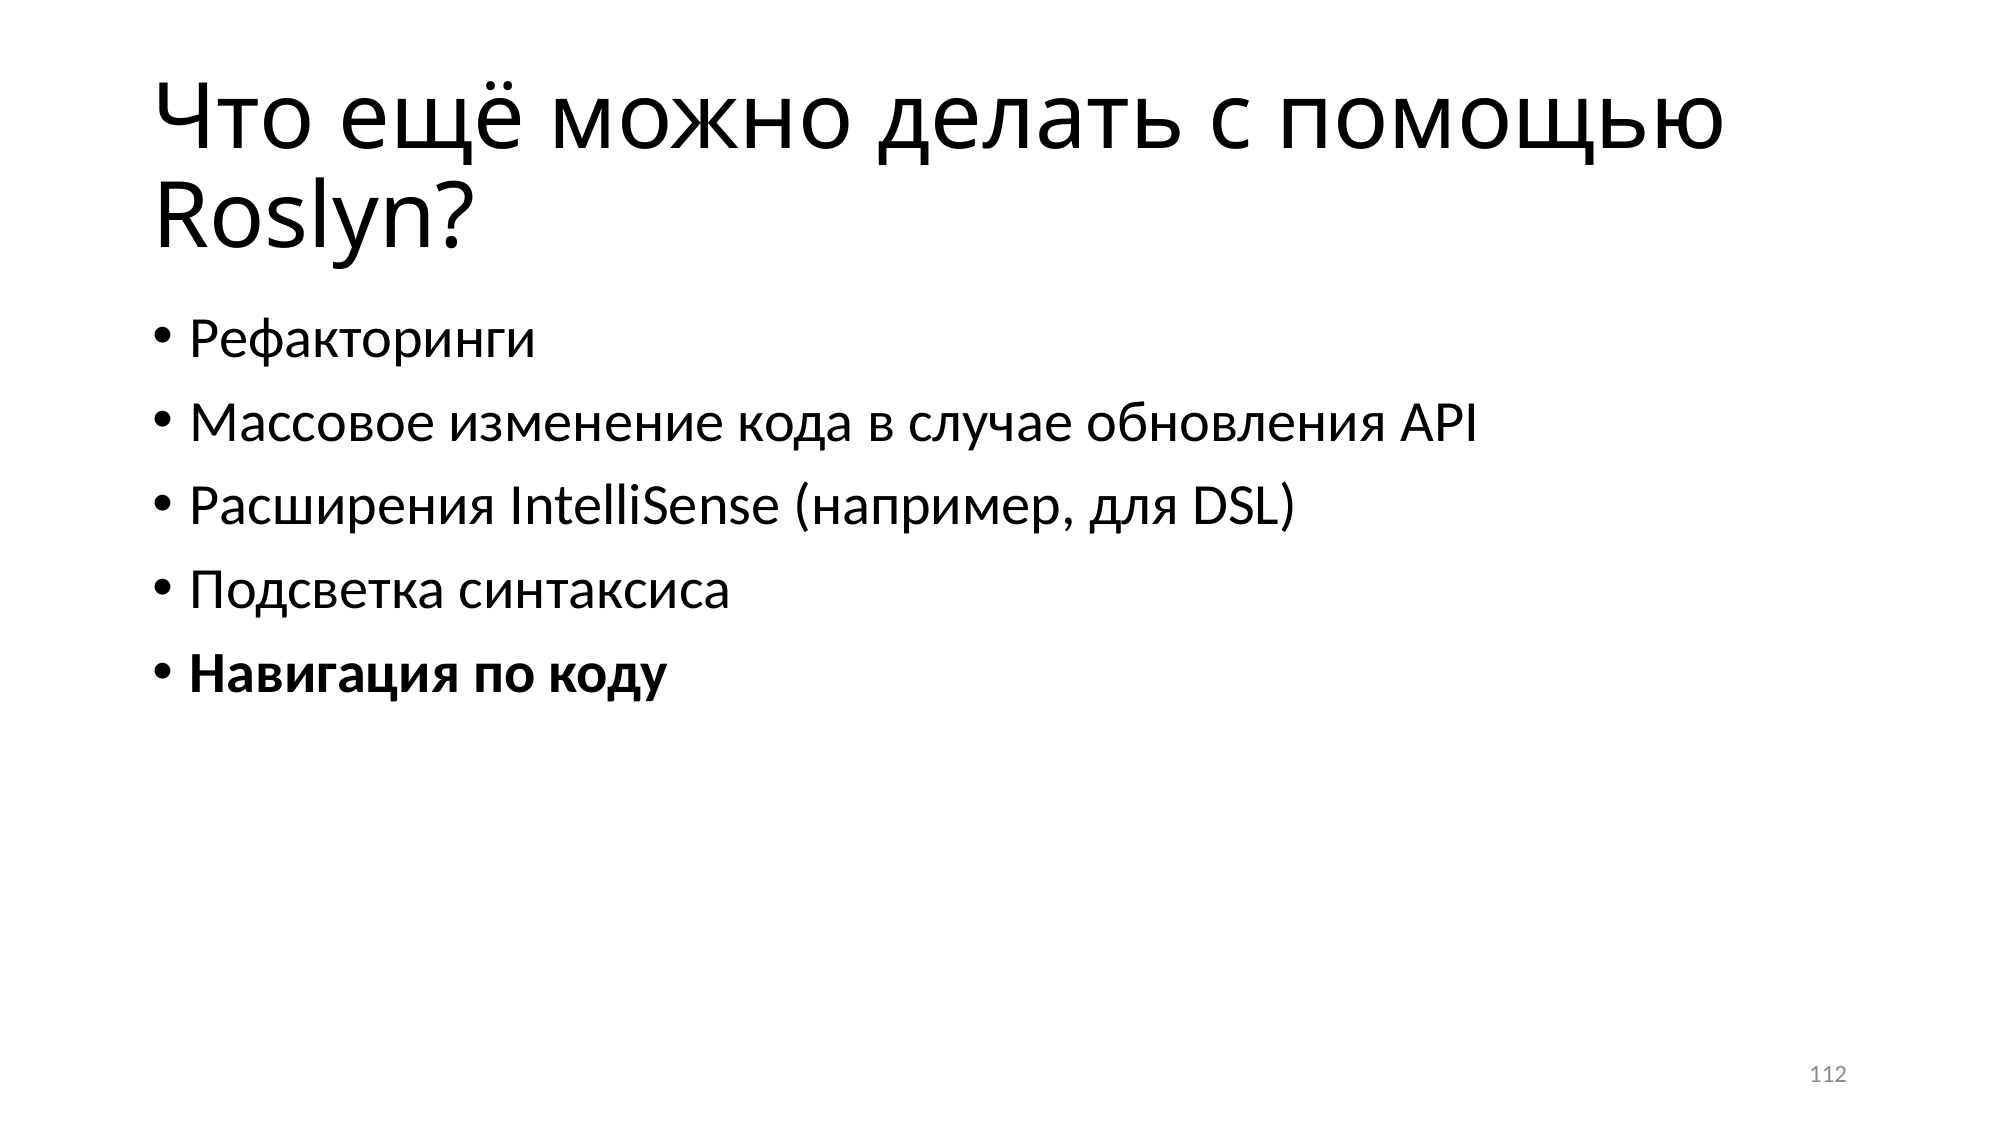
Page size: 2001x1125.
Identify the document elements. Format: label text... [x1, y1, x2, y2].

list Рефакторинги Массовое изменение кода в случае обновления API Расширения IntelliSense (например, для DSL) Подсветка синтаксиса Навигация по коду [137, 299, 1863, 1014]
title Что ещё можно делать с помощью Roslyn? [137, 59, 1863, 278]
slide_number 112 [1412, 1042, 1863, 1103]
